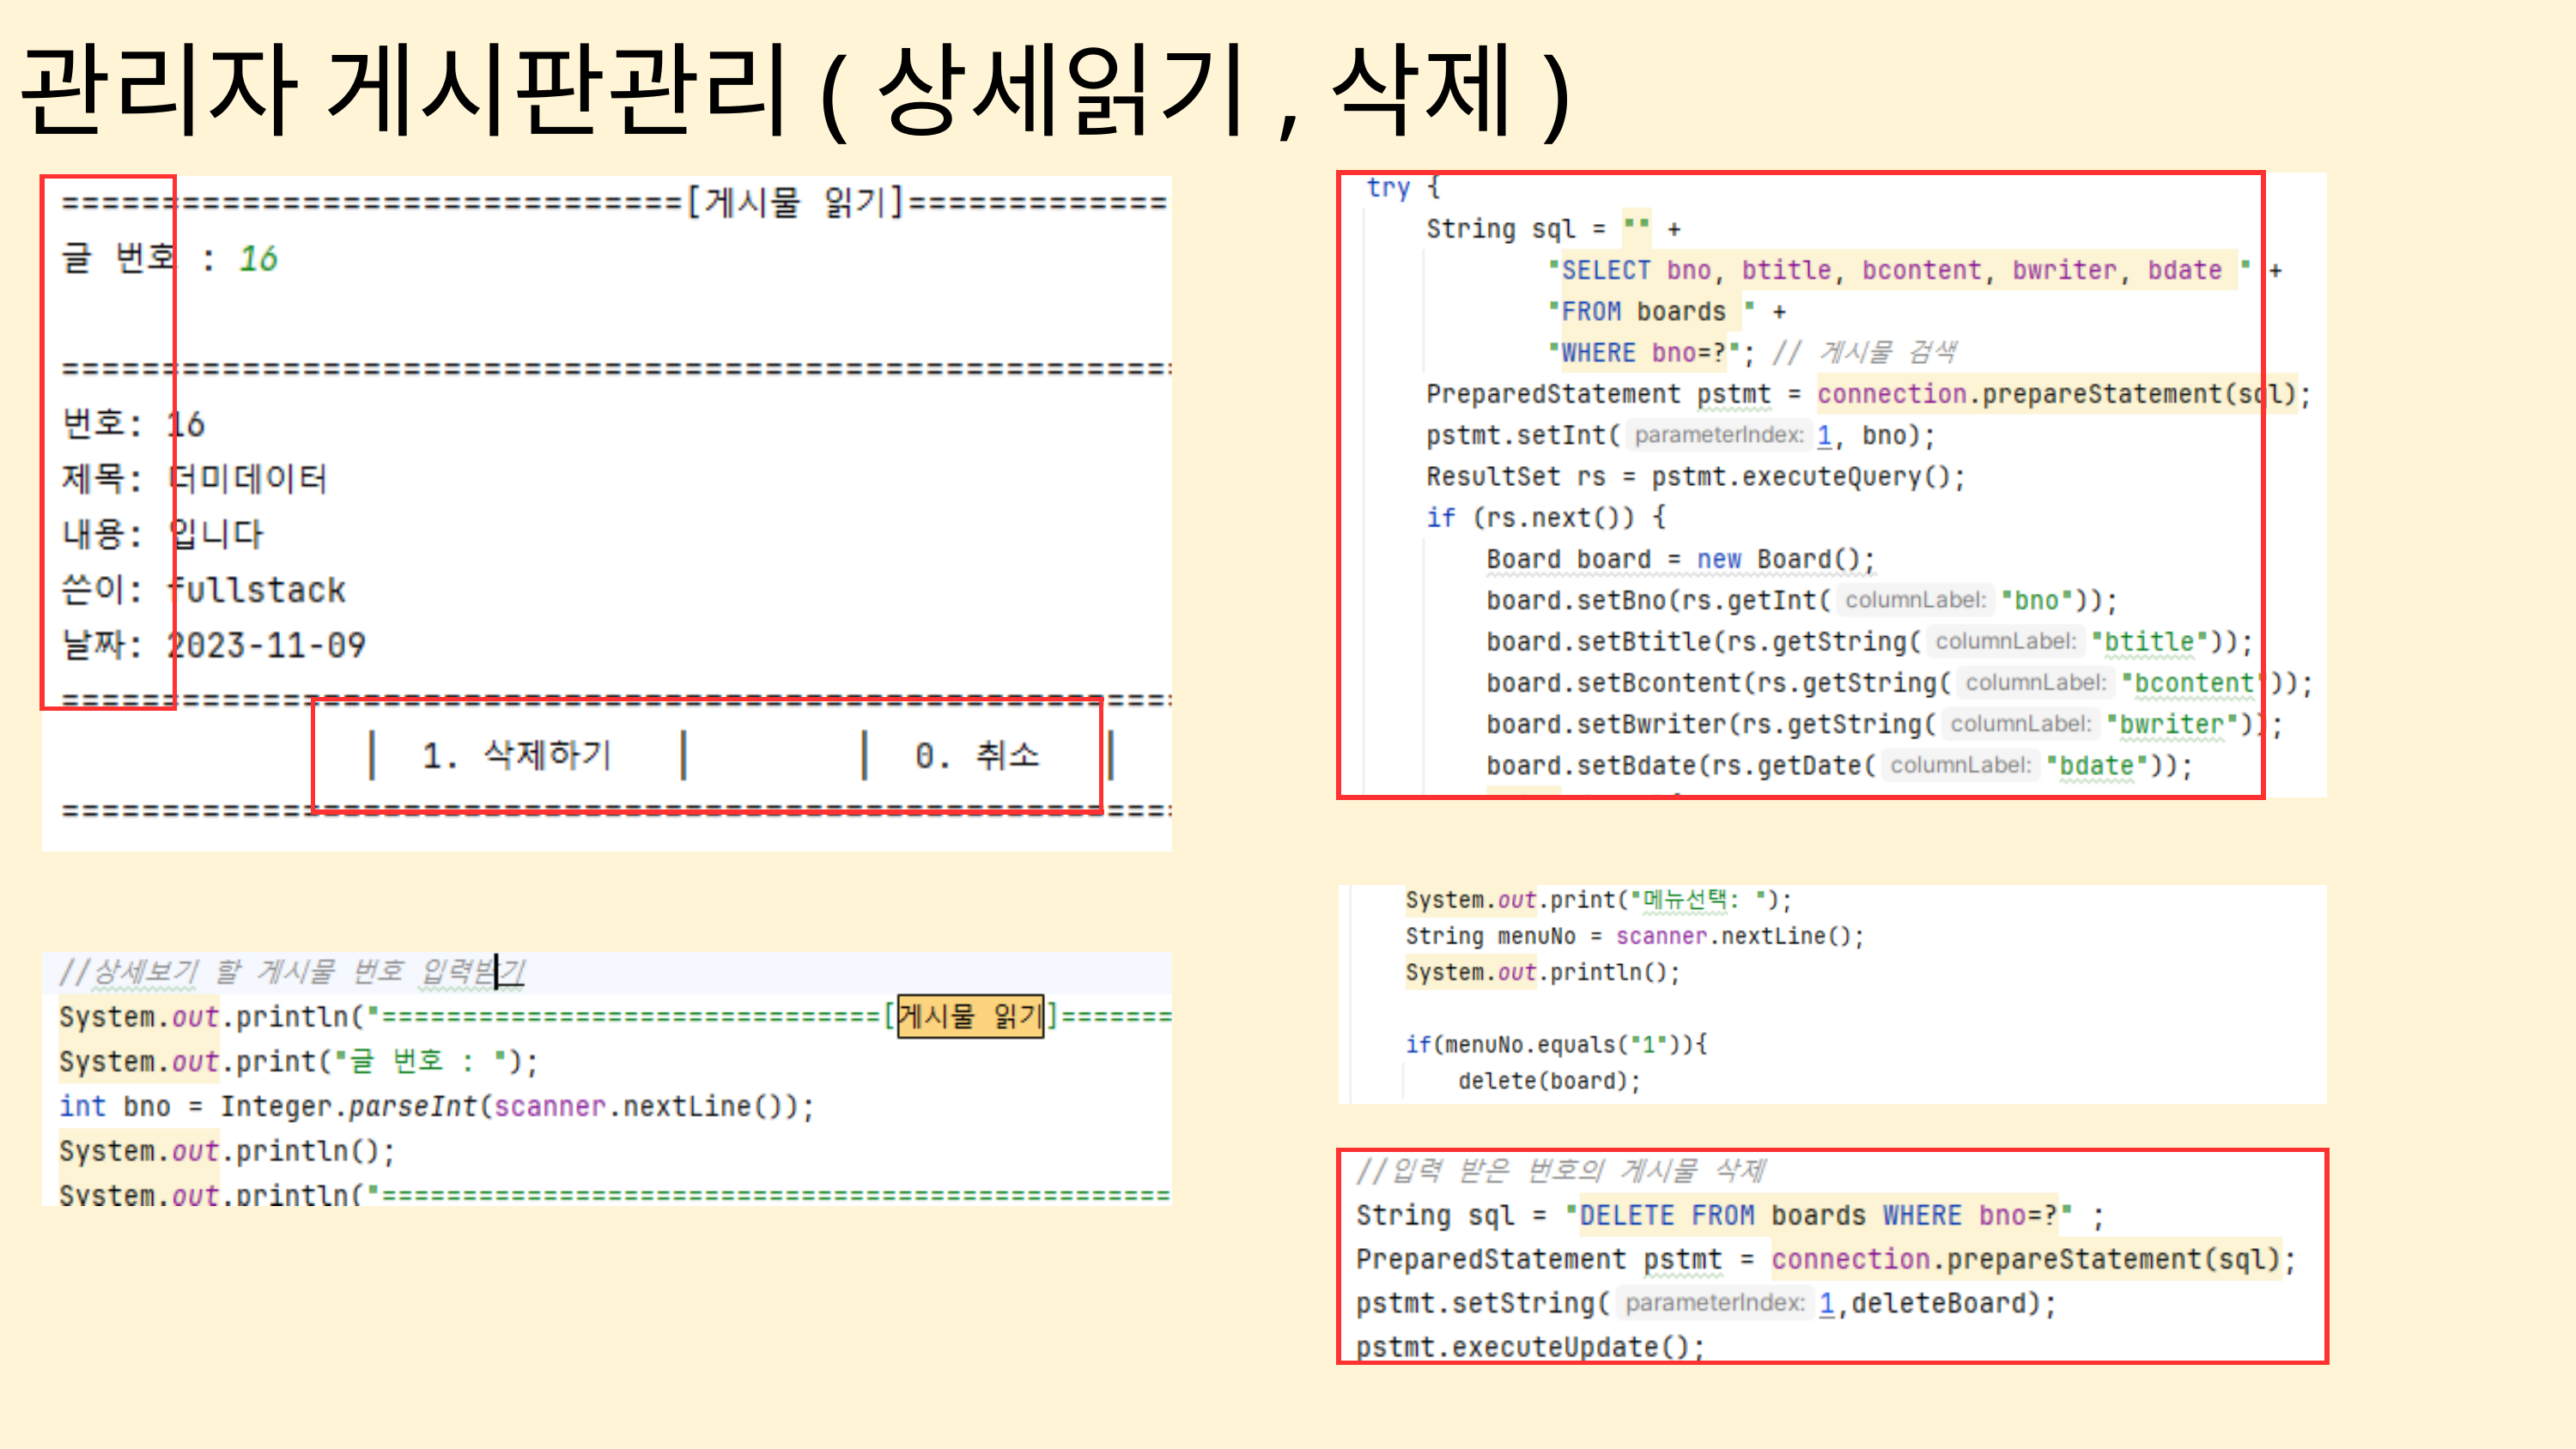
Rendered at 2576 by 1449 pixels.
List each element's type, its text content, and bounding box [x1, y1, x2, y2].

text_box [2266, 173, 2327, 797]
table_header [45, 179, 173, 706]
text_box [1339, 885, 2327, 1104]
text_box 관리자 게시판관리(상세읽기,삭제) [0, 5, 1659, 149]
text_box [41, 176, 1172, 852]
text_box [41, 952, 1172, 1206]
table_header [1341, 1152, 2324, 1361]
table_header [1341, 175, 2261, 795]
table_header [315, 701, 1099, 809]
